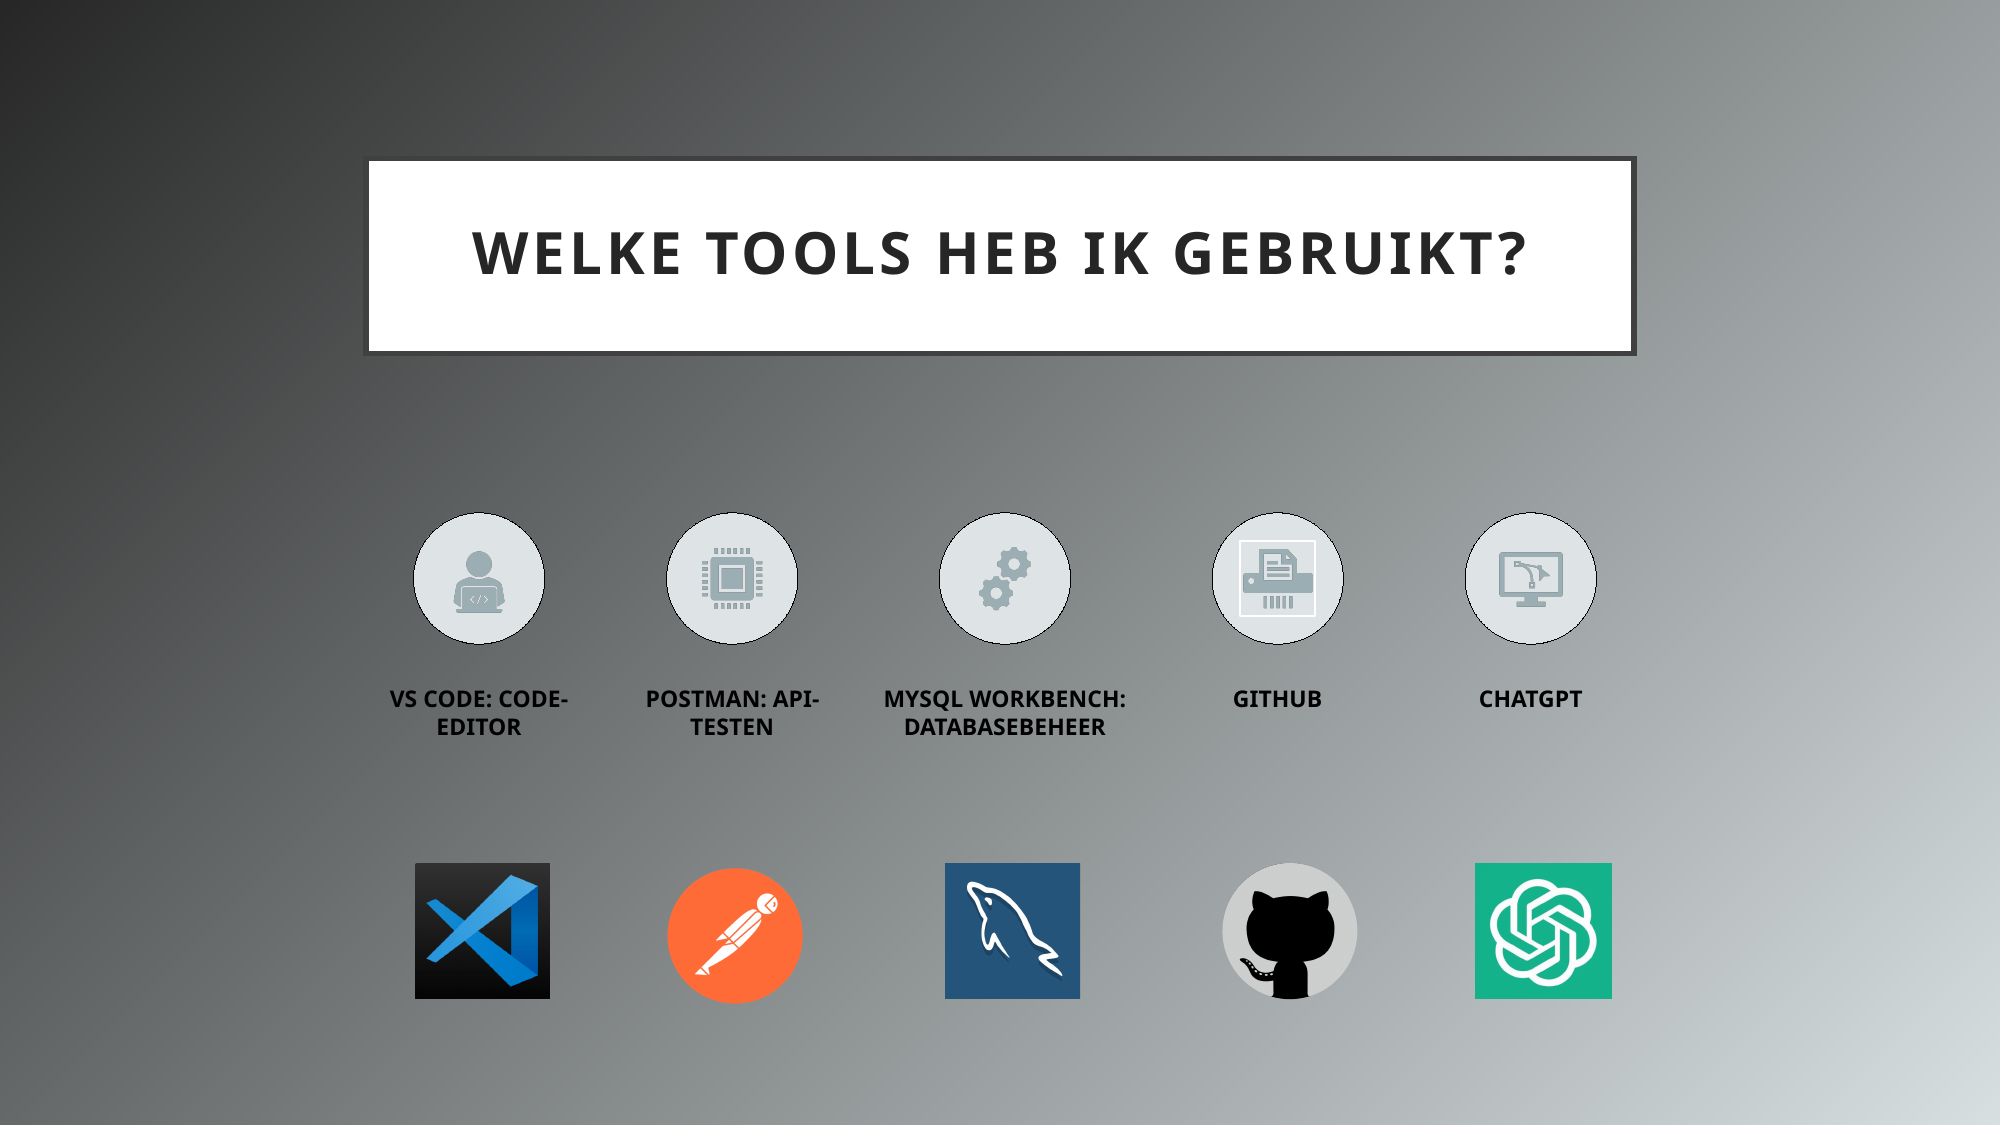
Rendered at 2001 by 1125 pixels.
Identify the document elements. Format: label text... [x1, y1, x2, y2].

title Welke tools heb ik gebruikt? [363, 156, 1637, 356]
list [370, 387, 1639, 897]
picture [945, 863, 1081, 999]
picture [1475, 863, 1612, 999]
picture [415, 863, 550, 999]
picture [1222, 863, 1358, 1000]
picture [667, 868, 803, 1004]
